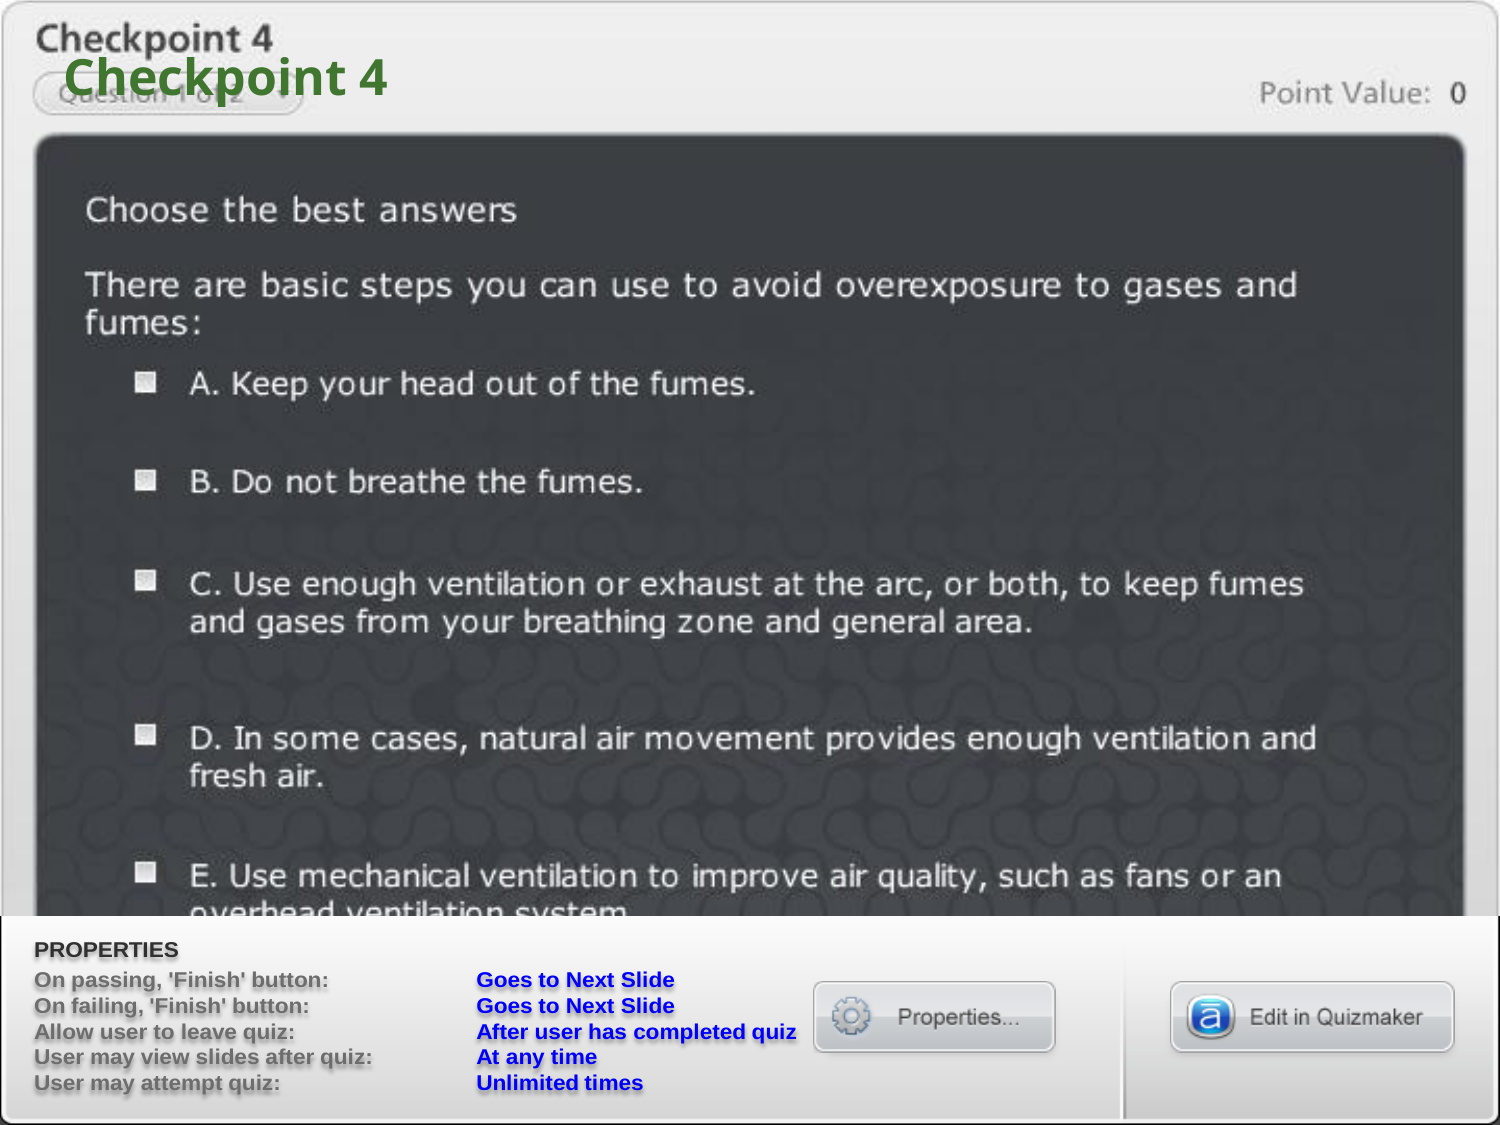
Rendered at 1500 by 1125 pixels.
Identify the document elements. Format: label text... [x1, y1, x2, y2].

title Checkpoint 4 [63, 43, 1436, 151]
picture [0, 0, 1500, 1125]
